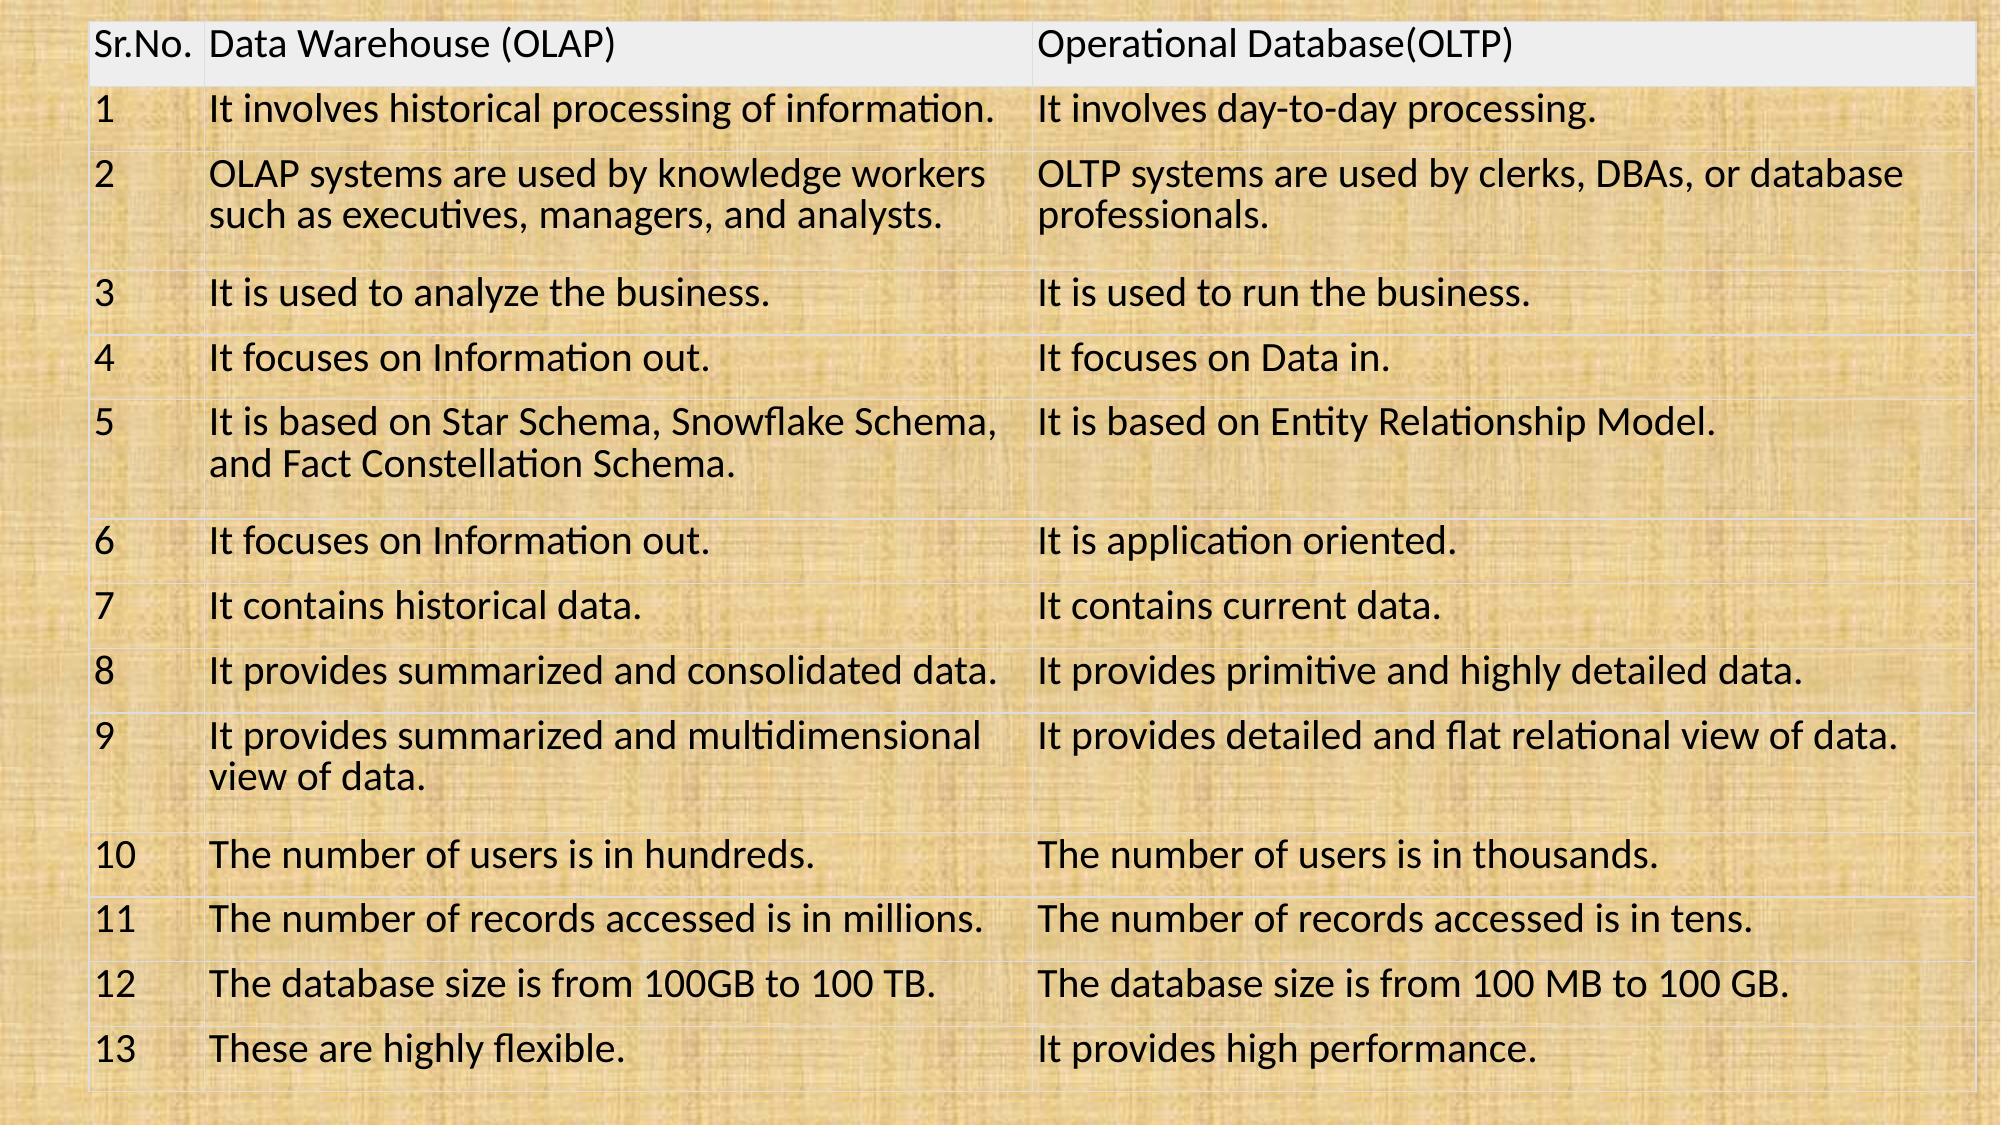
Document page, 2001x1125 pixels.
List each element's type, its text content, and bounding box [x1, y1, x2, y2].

table_cell It is used to analyze the business. [205, 271, 1032, 334]
table_cell The database size is from 100 MB to 100 GB. [1033, 962, 1975, 1026]
table_cell It contains historical data. [205, 584, 1032, 648]
table_cell It involves historical processing of information. [205, 87, 1032, 151]
table_header Data Warehouse (OLAP) [205, 22, 1032, 86]
table_cell 6 [90, 520, 204, 583]
table_cell 7 [90, 584, 204, 648]
table_cell 9 [90, 714, 204, 832]
table_cell 8 [90, 649, 204, 712]
table_cell 10 [90, 833, 204, 896]
table_cell It is based on Star Schema, Snowflake Schema, and Fact Constellation Schema. [205, 400, 1032, 518]
table_cell It is based on Entity Relationship Model. [1033, 400, 1975, 518]
table_cell It contains current data. [1033, 584, 1975, 648]
table_cell The number of records accessed is in millions. [205, 898, 1032, 961]
table_cell It provides primitive and highly detailed data. [1033, 649, 1975, 712]
table_header Operational Database(OLTP) [1033, 22, 1975, 86]
table_header Sr.No. [90, 22, 204, 86]
table_cell It provides summarized and consolidated data. [205, 649, 1032, 712]
table_cell It provides summarized and multidimensional view of data. [205, 714, 1032, 832]
table_cell It focuses on Information out. [205, 336, 1032, 399]
table_cell The number of users is in thousands. [1033, 833, 1975, 896]
table_cell 12 [90, 962, 204, 1026]
table_cell It focuses on Data in. [1033, 336, 1975, 399]
table_cell 11 [90, 898, 204, 961]
table_cell These are highly flexible. [205, 1027, 1032, 1091]
table_cell OLTP systems are used by clerks, DBAs, or database professionals. [1033, 152, 1975, 270]
table_cell 3 [90, 271, 204, 334]
table_cell OLAP systems are used by knowledge workers such as executives, managers, and analysts. [205, 152, 1032, 270]
table_cell 1 [90, 87, 204, 151]
table_cell It is used to run the business. [1033, 271, 1975, 334]
table_cell The number of users is in hundreds. [205, 833, 1032, 896]
table_cell 2 [90, 152, 204, 270]
table_cell It focuses on Information out. [205, 520, 1032, 583]
picture [0, 0, 2001, 1125]
table_cell The database size is from 100GB to 100 TB. [205, 962, 1032, 1026]
table_cell 4 [90, 336, 204, 399]
table_cell It provides detailed and flat relational view of data. [1033, 714, 1975, 832]
table_cell It provides high performance. [1033, 1027, 1975, 1091]
table_cell It is application oriented. [1033, 520, 1975, 583]
table_cell 5 [90, 400, 204, 518]
table_cell It involves day-to-day processing. [1033, 87, 1975, 151]
table_cell The number of records accessed is in tens. [1033, 898, 1975, 961]
table_cell 13 [90, 1027, 204, 1091]
